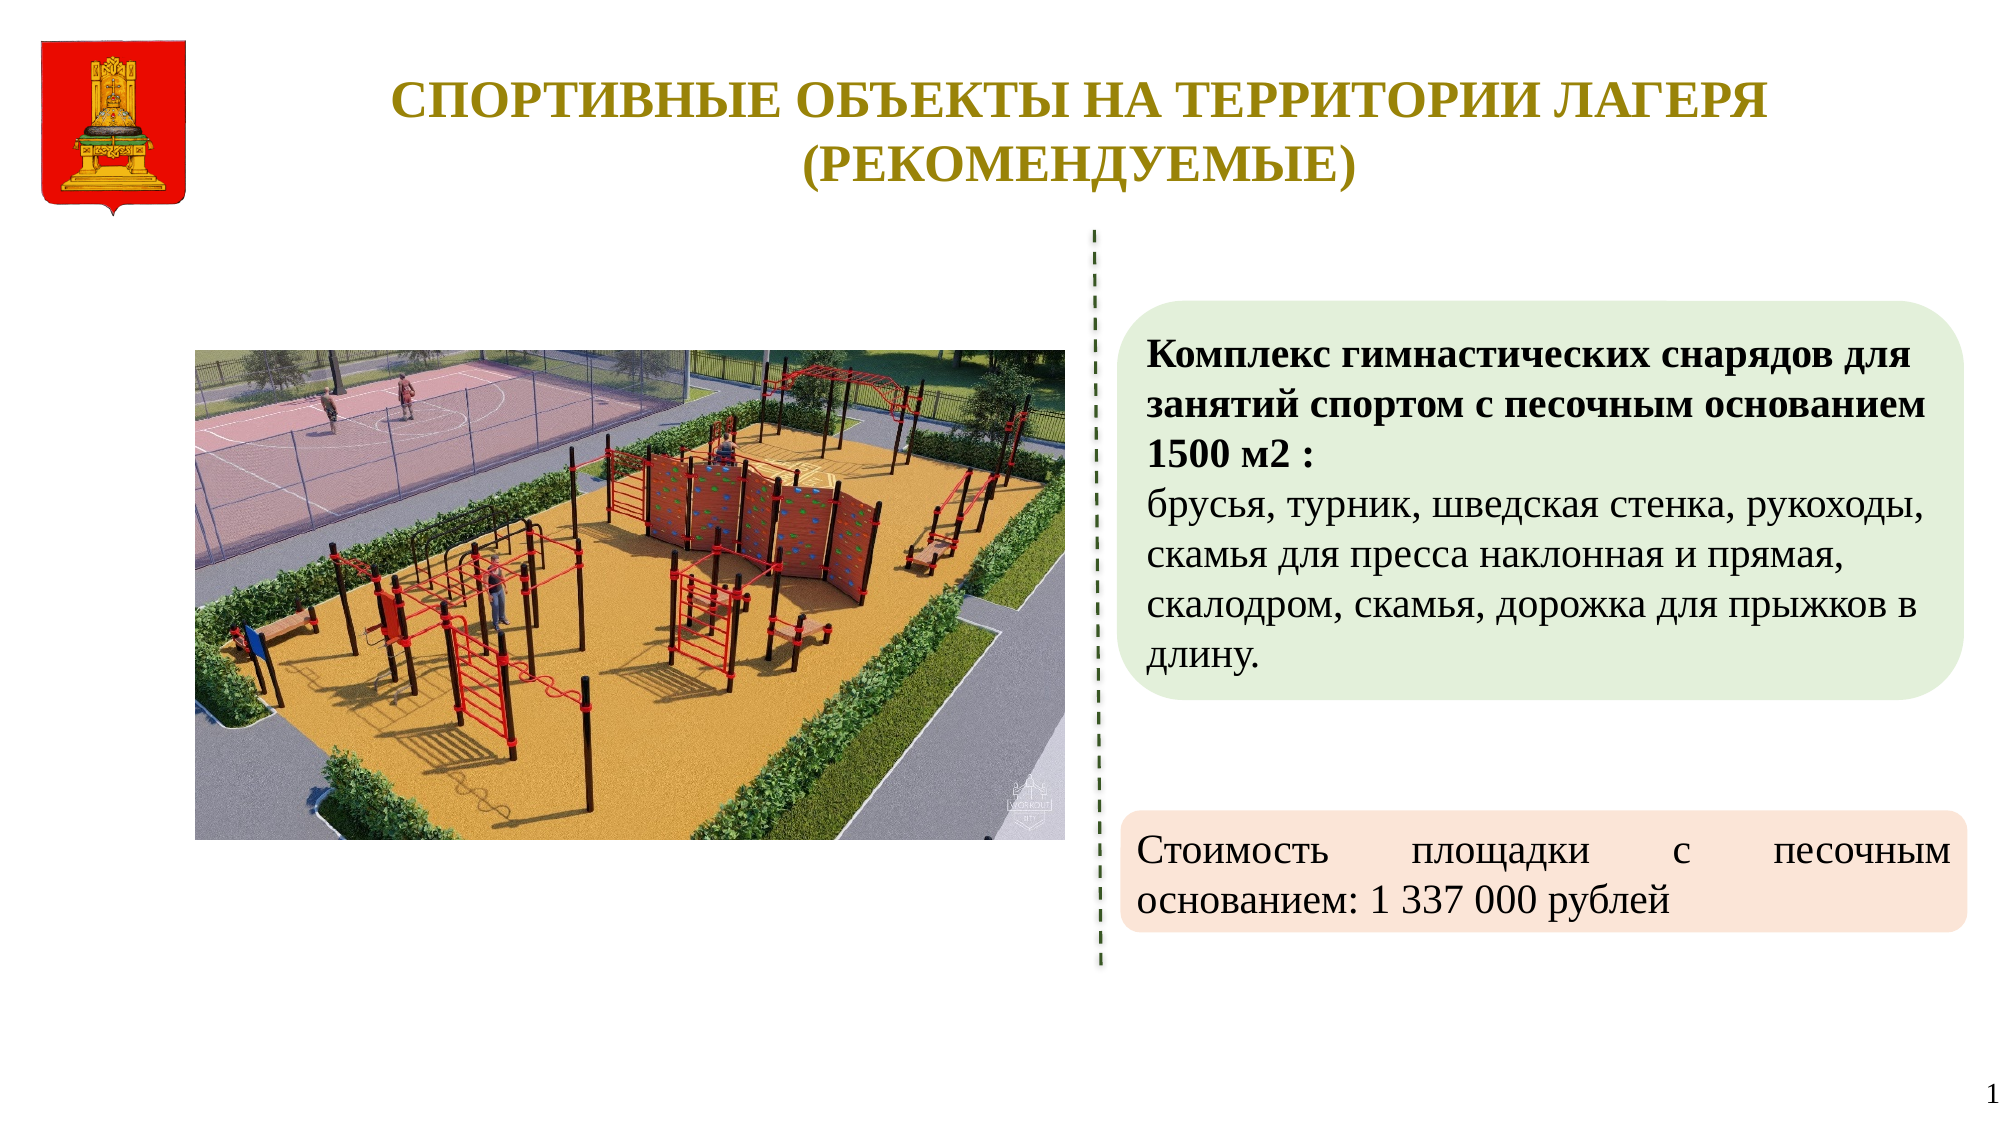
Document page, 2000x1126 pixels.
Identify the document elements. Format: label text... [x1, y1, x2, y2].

text_box Стоимость площадки с песочным основанием: 1 337 000 рублей [1120, 810, 1968, 933]
picture [195, 350, 1065, 840]
text_box Комплекс гимнастических снарядов для занятий спортом с песочным основанием 1500 м2 : брусья, турник, шведская стенка, рукоходы, скамья для пресса наклонная и прямая, скалодром, скамья, дорожка для прыжков в длину. [1116, 300, 1964, 701]
slide_number 14 [1938, 1054, 2000, 1126]
text_box СПОРТИВНЫЕ ОБЪЕКТЫ НА ТЕРРИТОРИИ ЛАГЕРЯ (РЕКОМЕНДУЕМЫЕ) [216, 86, 1943, 171]
picture [37, 31, 196, 226]
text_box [1094, 225, 1101, 966]
